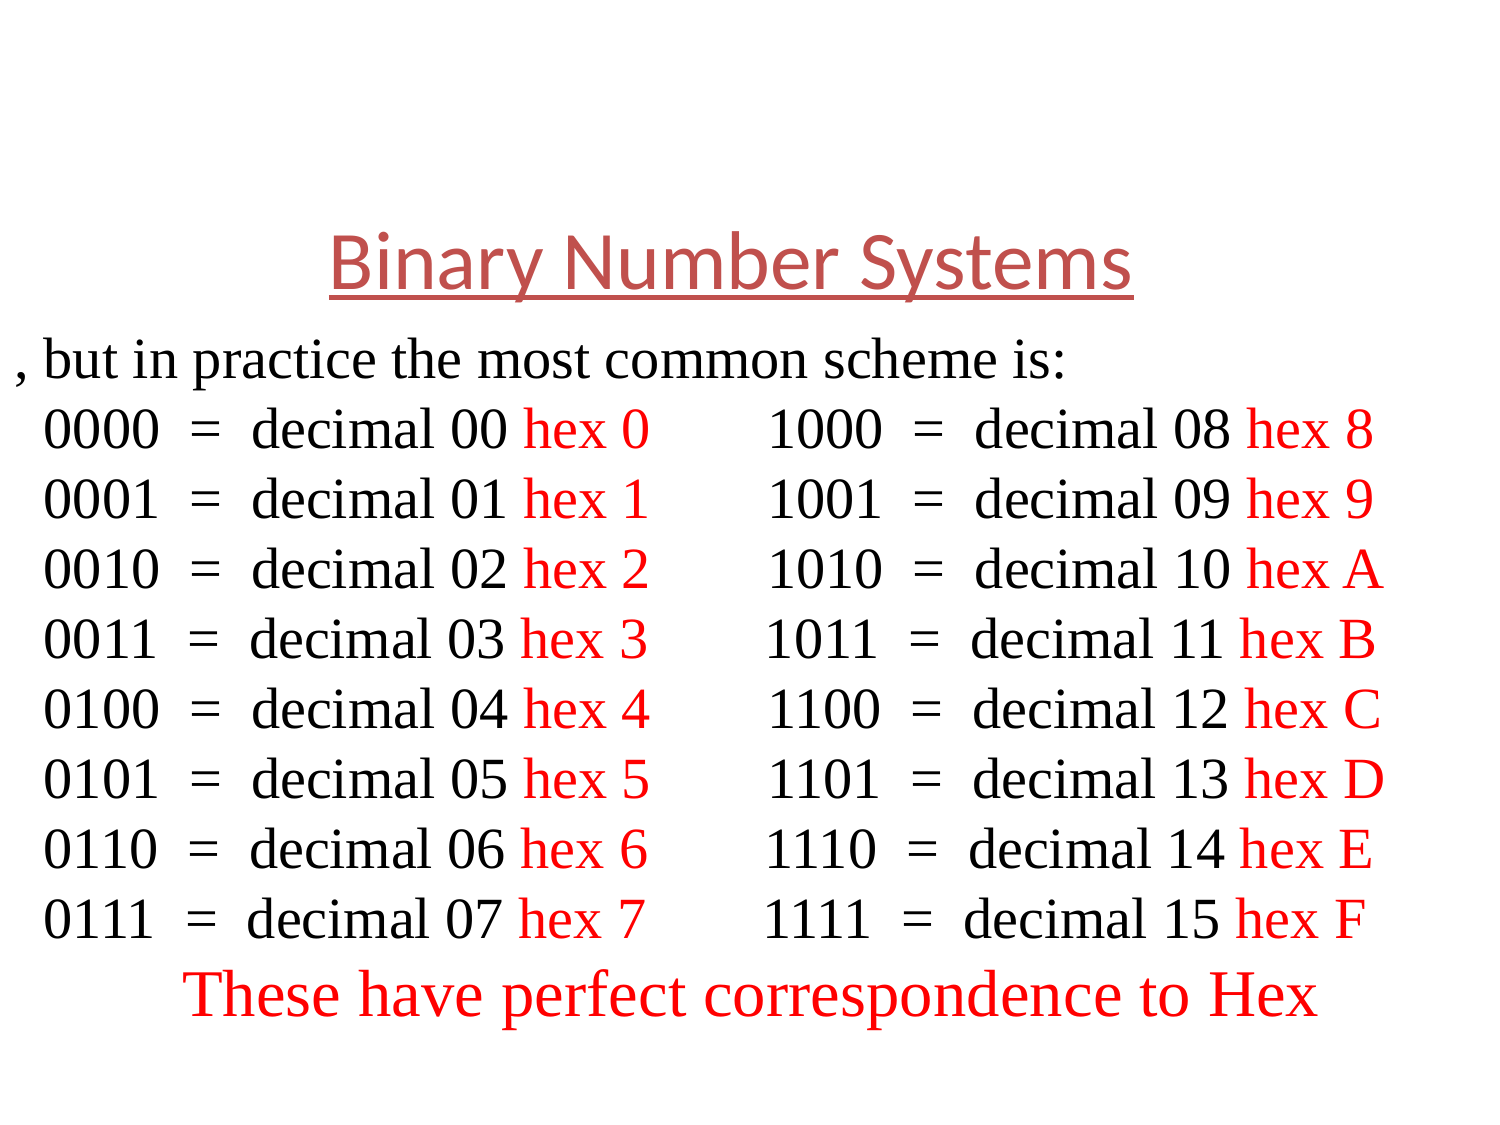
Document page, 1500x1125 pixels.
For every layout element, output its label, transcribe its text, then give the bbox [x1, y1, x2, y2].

text_box Binary Number Systems [150, 174, 1313, 312]
text_box , but in practice the most common scheme is: 0000 = decimal 00 hex 0 1000 = decimal 08 hex 8 0001 = decimal 01 hex 1 1001 = decimal 09 hex 9 0010 = decimal 02 hex 2 1010 = decimal 10 hex A 0011 = decimal 03 hex 3 1011 = decimal 11 hex B 0100 = decimal 04 hex 4 1100 = decimal 12 hex C 0101 = decimal 05 hex 5 1101 = decimal 13 hex D 0110 = decimal 06 hex 6 1110 = decimal 14 hex E 0111 = decimal 07 hex 7 1111 = decimal 15 hex F These have perfect correspondence to Hex [0, 312, 1500, 1117]
